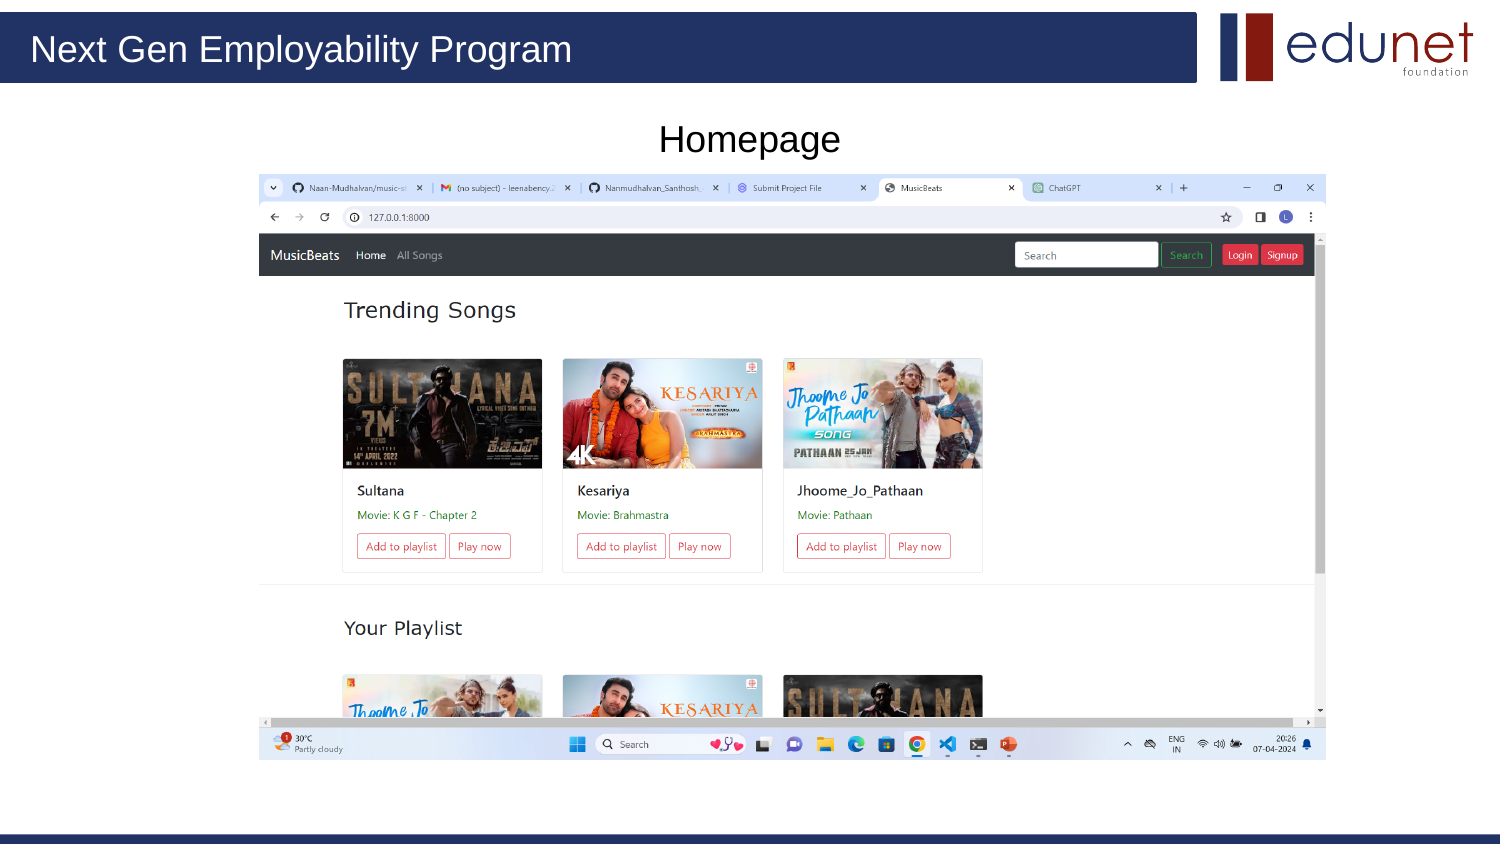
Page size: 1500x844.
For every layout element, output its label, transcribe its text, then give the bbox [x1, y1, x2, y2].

picture [259, 174, 1326, 761]
title Homepage [25, 100, 1475, 175]
picture [1279, 14, 1482, 83]
